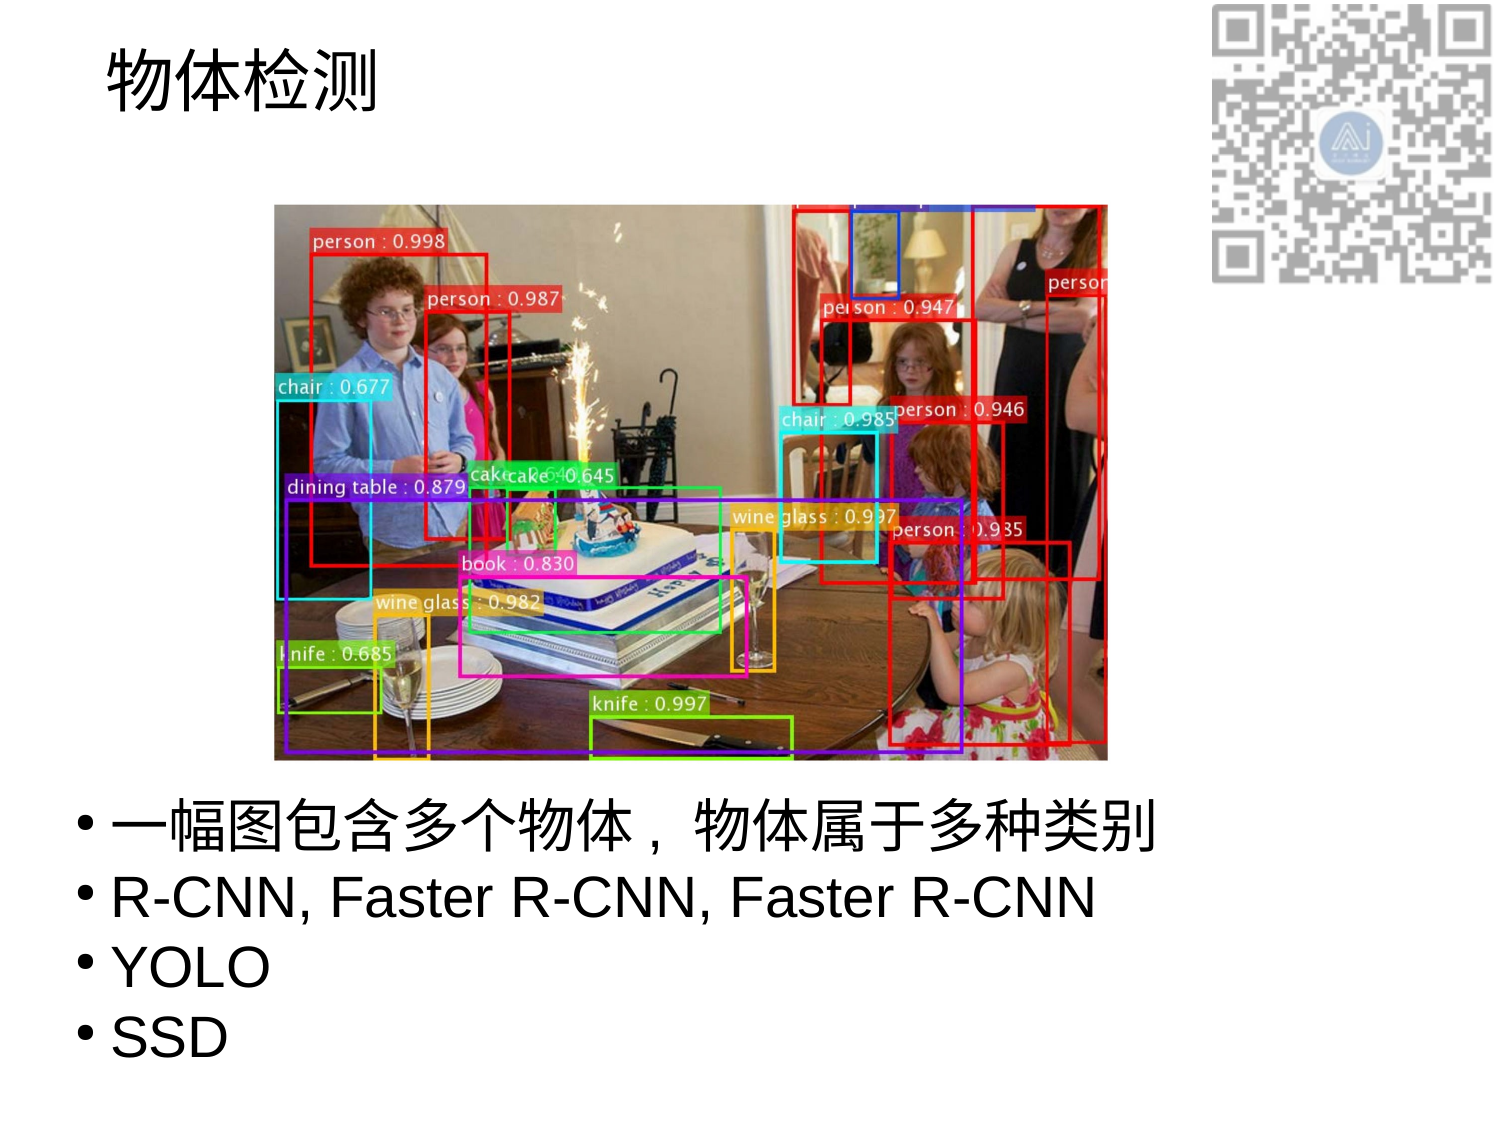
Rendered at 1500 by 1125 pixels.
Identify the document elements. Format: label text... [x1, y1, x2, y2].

text_box [270, 200, 1111, 764]
title 物体检测 [103, 0, 1397, 174]
text_box 一幅图包含多个物体, 物体属于多种类别 R-CNN, Faster R-CNN, Faster R-CNN YOLO SSD [72, 788, 1188, 1069]
